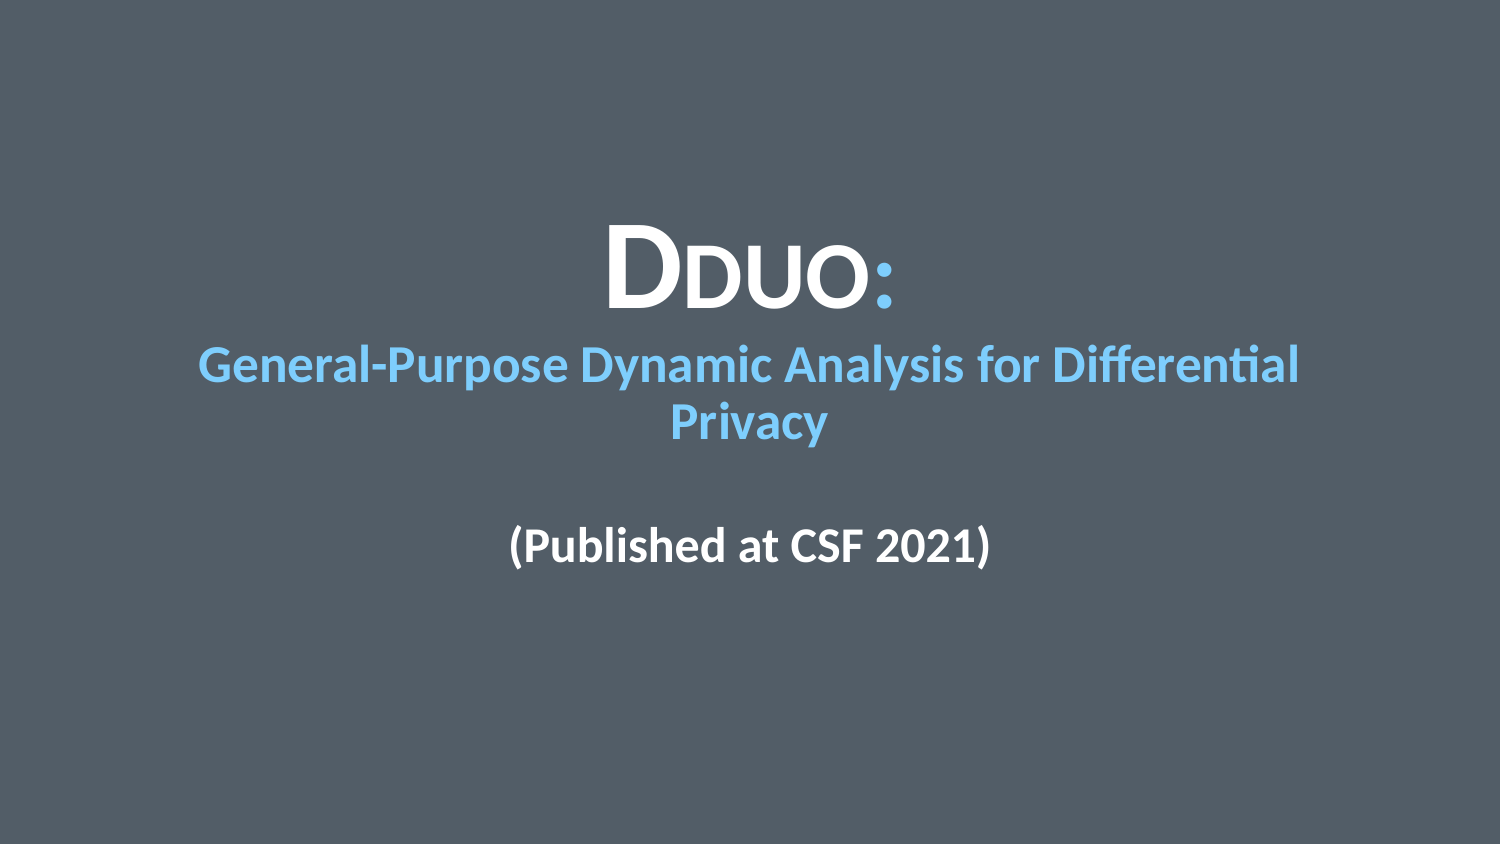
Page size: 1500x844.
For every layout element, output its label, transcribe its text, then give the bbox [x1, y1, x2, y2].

text_box (Published at CSF 2021) [339, 504, 1161, 589]
title DDUO: General-Purpose Dynamic Analysis for Differential Privacy [187, 190, 1313, 457]
